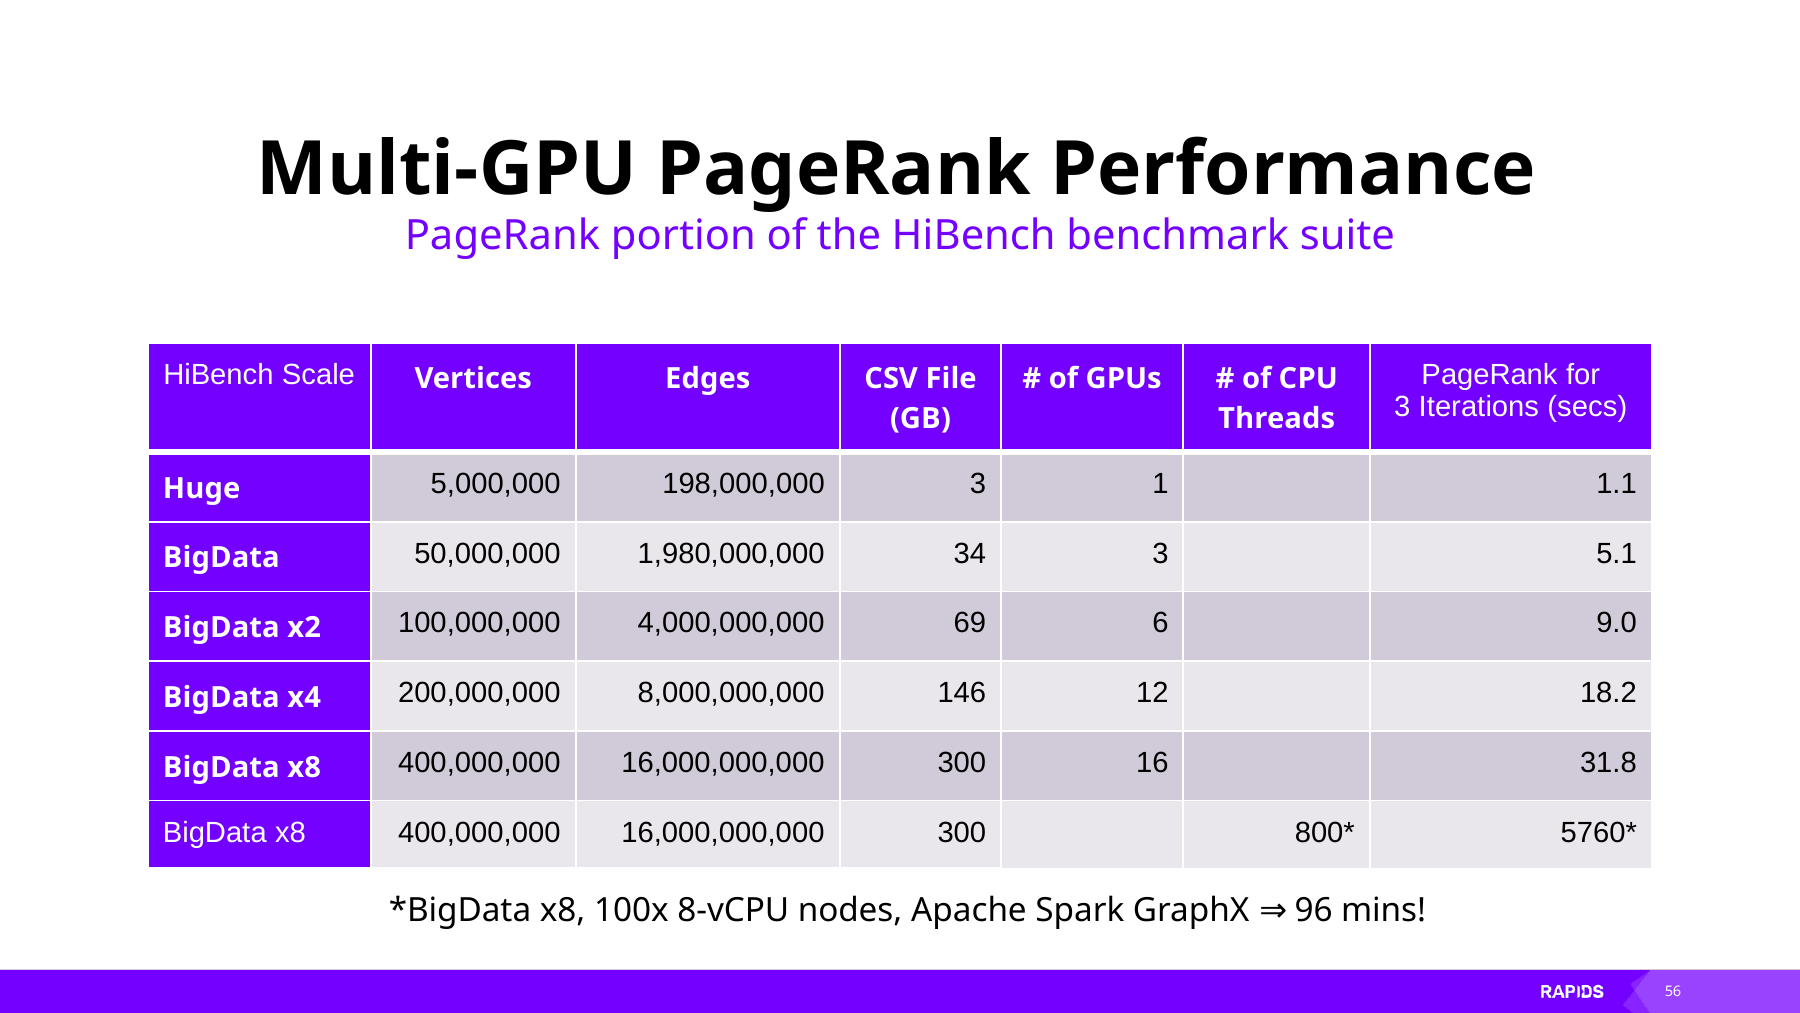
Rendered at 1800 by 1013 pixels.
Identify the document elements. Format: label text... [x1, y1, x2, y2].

table_cell [1002, 801, 1182, 868]
text_box *BigData x8, 100x 8-vCPU nodes, Apache Spark GraphX ⇒ 96 mins! [64, 880, 1736, 968]
table_cell 12 [1002, 662, 1182, 730]
title Multi-GPU PageRank Performance [81, 120, 1719, 206]
table_cell 800* [1184, 801, 1369, 868]
table_cell BigData x2 [149, 592, 370, 660]
table_cell 400,000,000 [372, 801, 575, 867]
table_cell 4,000,000,000 [577, 592, 839, 660]
table_cell Huge [149, 455, 370, 521]
list PageRank portion of the HiBench benchmark suite [81, 206, 1719, 293]
table_cell 9.0 [1371, 592, 1651, 660]
table_cell 50,000,000 [372, 523, 575, 591]
table_header # of CPU Threads [1184, 344, 1369, 449]
table_cell 8,000,000,000 [577, 662, 839, 730]
table_cell 6 [1002, 592, 1182, 660]
table_cell 300 [841, 801, 1000, 867]
table_cell 69 [841, 592, 1000, 660]
table_cell 3 [841, 455, 1000, 521]
table_cell [1184, 592, 1369, 660]
table_cell 100,000,000 [372, 592, 575, 660]
table_cell 5.1 [1371, 523, 1651, 591]
table_cell [1184, 455, 1369, 521]
table_cell 1,980,000,000 [577, 523, 839, 591]
table_cell 1 [1002, 455, 1182, 521]
table_cell 5,000,000 [372, 455, 575, 521]
table_cell 400,000,000 [372, 732, 575, 800]
table_cell 198,000,000 [577, 455, 839, 521]
table_cell BigData [149, 523, 370, 591]
table_cell 146 [841, 662, 1000, 730]
table_header # of GPUs [1002, 344, 1182, 449]
table_cell 300 [841, 732, 1000, 800]
table_cell 3 [1002, 523, 1182, 591]
table_cell [1184, 523, 1369, 591]
table_cell 1.1 [1371, 455, 1651, 521]
table_cell 34 [841, 523, 1000, 591]
table_header PageRank for 3 Iterations (secs) [1371, 344, 1651, 449]
table_cell [1184, 662, 1369, 730]
table_header Vertices [372, 344, 575, 449]
table_cell 18.2 [1371, 662, 1651, 730]
table_header Edges [577, 344, 839, 449]
picture [0, 0, 1800, 1013]
table_cell 200,000,000 [372, 662, 575, 730]
table_cell BigData x8 [149, 801, 370, 867]
table_cell 31.8 [1371, 732, 1651, 800]
table_cell BigData x4 [149, 662, 370, 730]
table_cell 16,000,000,000 [577, 801, 839, 867]
table_cell 16 [1002, 732, 1182, 800]
table_header HiBench Scale [149, 344, 370, 449]
table_cell 16,000,000,000 [577, 732, 839, 800]
table_cell [1184, 732, 1369, 800]
table_cell 5760* [1371, 801, 1651, 868]
table_cell BigData x8 [149, 732, 370, 800]
table_header CSV File (GB) [841, 344, 1000, 449]
